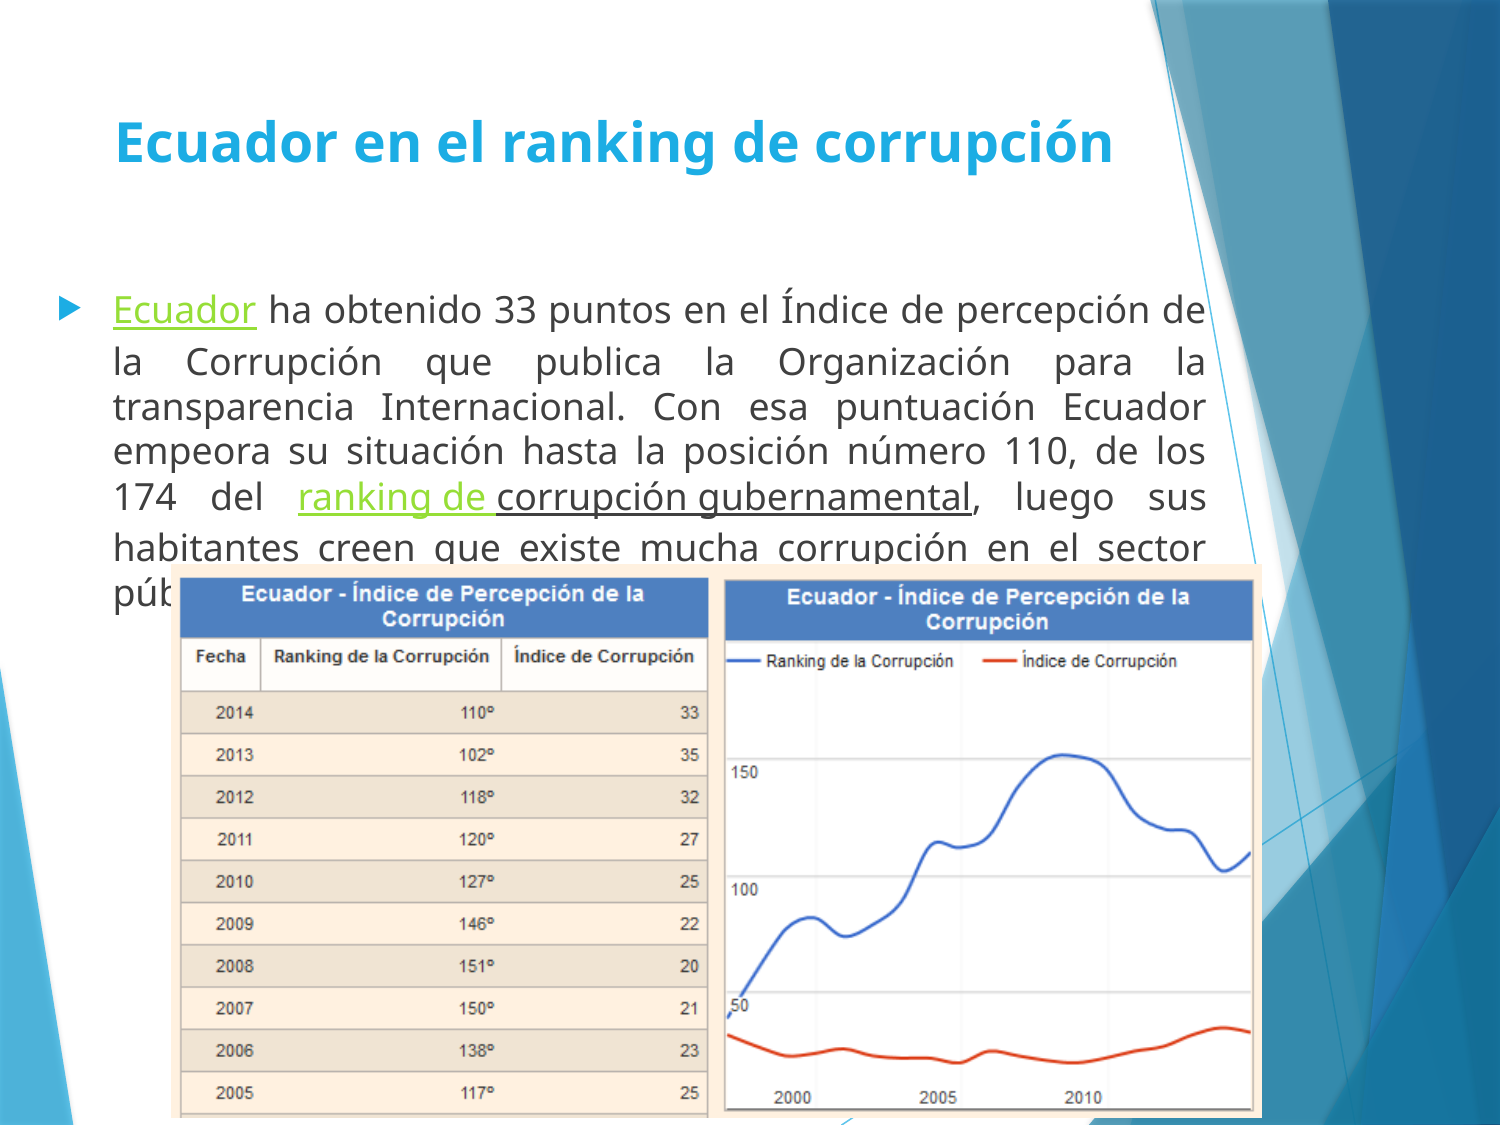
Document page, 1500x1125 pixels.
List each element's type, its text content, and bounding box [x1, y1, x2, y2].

picture [170, 563, 1263, 1119]
list Ecuador ha obtenido 33 puntos en el Índice de percepción de la Corrupción que publica la Organización para la transparencia Internacional. Con esa puntuación Ecuador empeora su situación hasta la posición número 110, de los 174 del ranking de corrupción gubernamental, luego sus habitantes creen que existe mucha corrupción en el sector público. [41, 278, 1223, 617]
title Ecuador en el ranking de corrupción [99, 99, 1142, 278]
